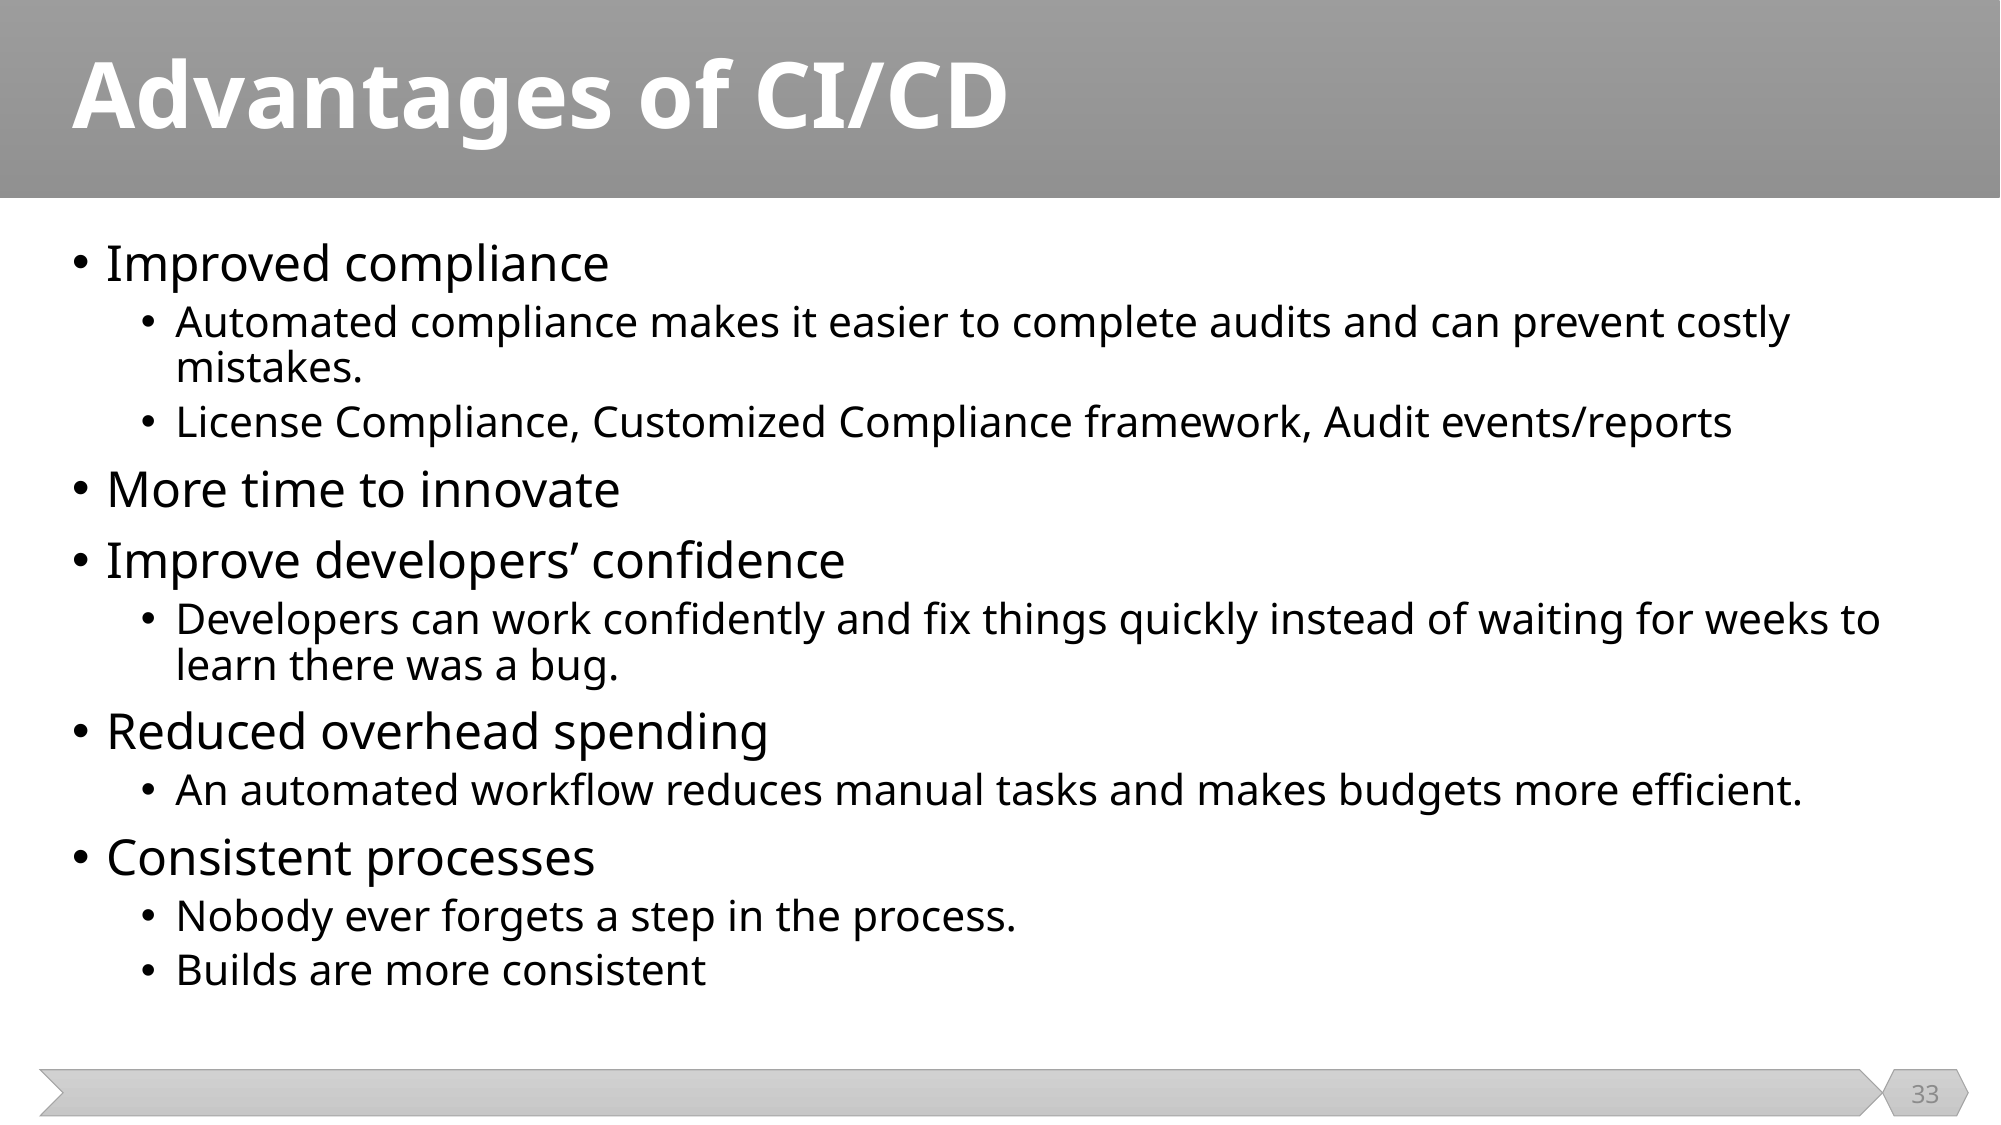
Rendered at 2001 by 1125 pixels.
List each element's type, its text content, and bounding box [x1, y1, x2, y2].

title Advantages of CI/CD [56, 0, 1969, 199]
list Improved compliance Automated compliance makes it easier to complete audits and can prevent costly mistakes. License Compliance, Customized Compliance framework, Audit events/reports More time to innovate Improve developers’ confidence Developers can work confidently and fix things quickly instead of waiting for weeks to learn there was a bug. Reduced overhead spending An automated workflow reduces manual tasks and makes budgets more efficient. Consistent processes Nobody ever forgets a step in the process. Builds are more consistent [56, 230, 1969, 1010]
slide_number 33 [1882, 1065, 1969, 1125]
